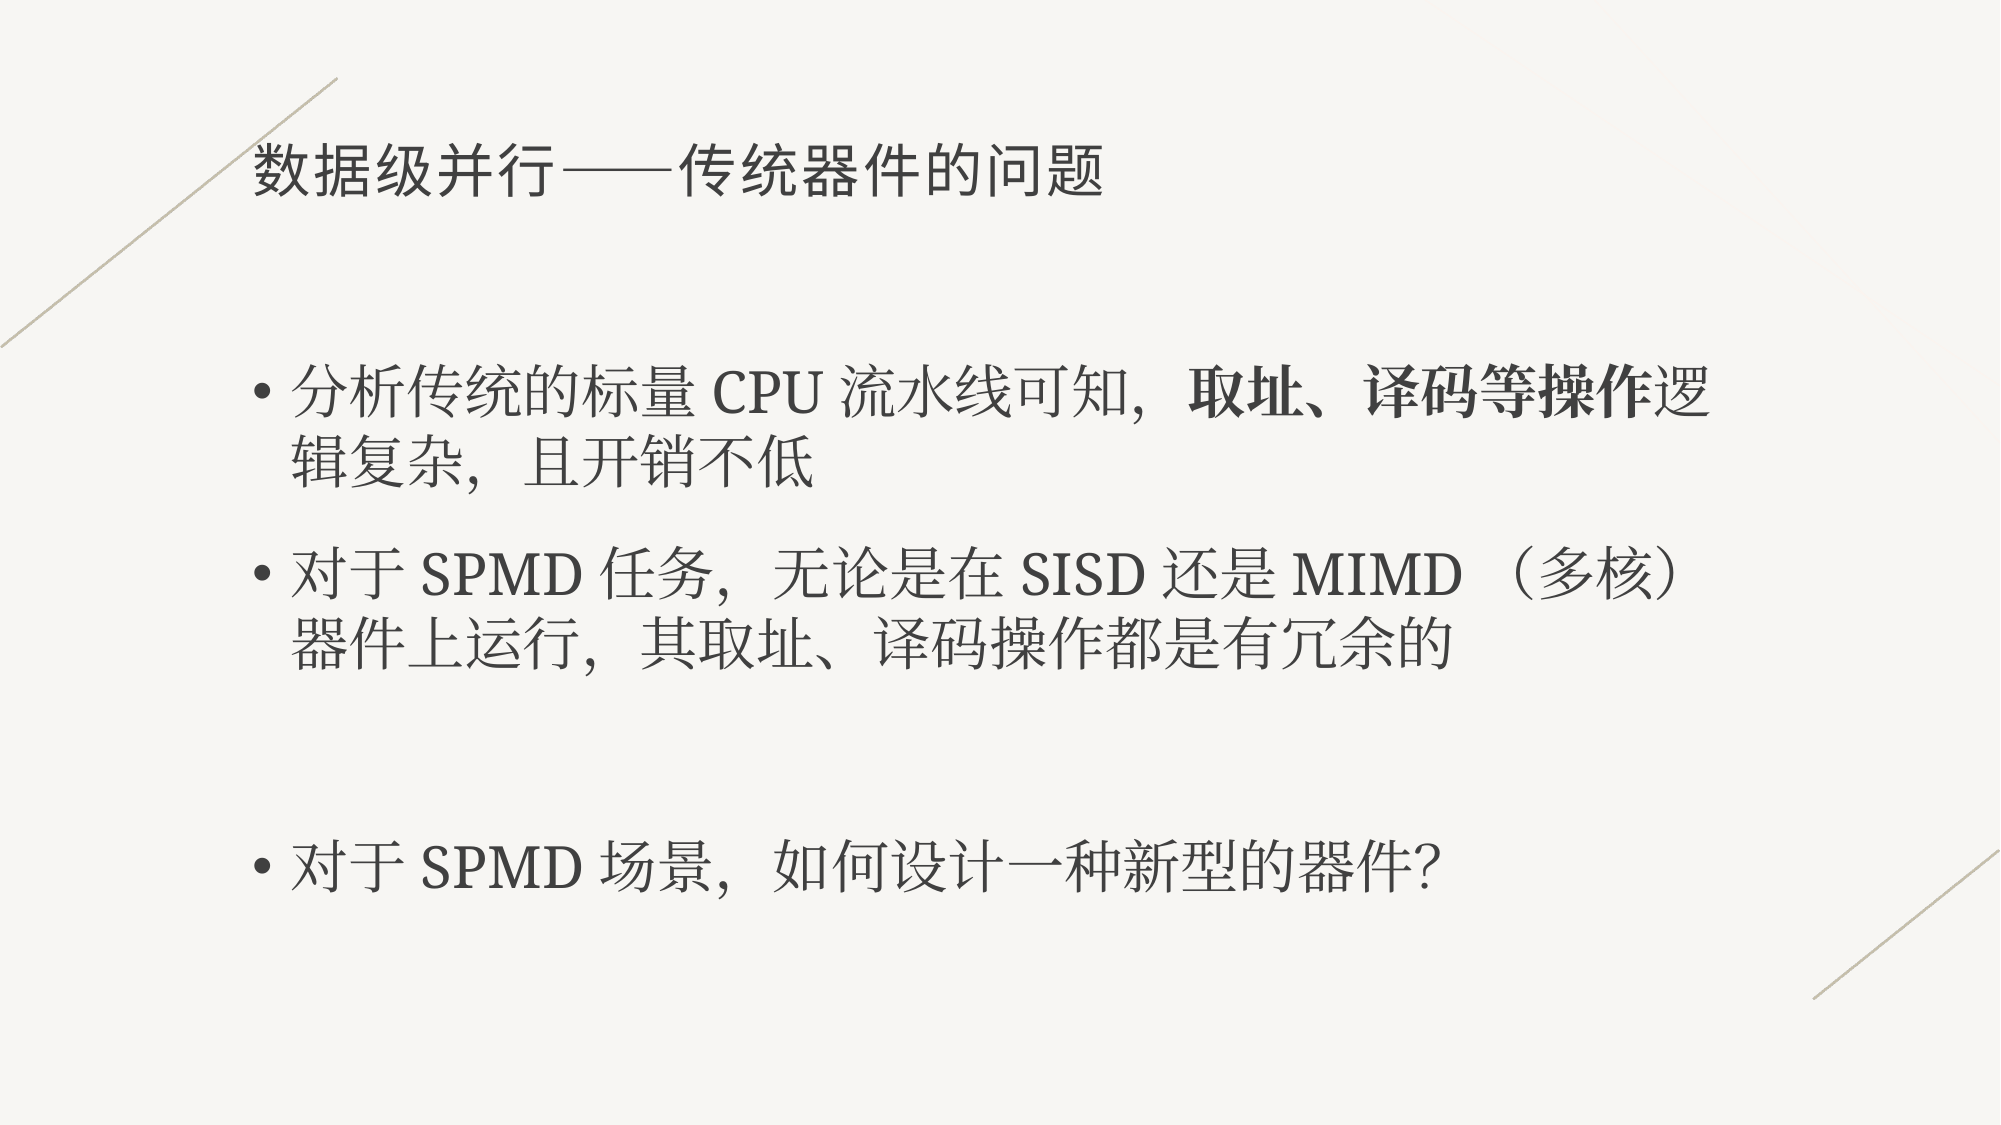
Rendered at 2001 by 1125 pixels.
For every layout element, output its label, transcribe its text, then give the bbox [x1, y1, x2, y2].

picture [1812, 849, 2000, 1000]
picture [0, 77, 338, 348]
list 分析传统的标量CPU流水线可知，取址、译码等操作逻辑复杂，且开销不低 对于SPMD任务，无论是在SISD还是MIMD（多核）器件上运行，其取址、译码操作都是有冗余的 对于SPMD场景，如何设计一种新型的器件？ [237, 348, 1763, 948]
title 数据级并行——传统器件的问题 [237, 98, 1763, 250]
